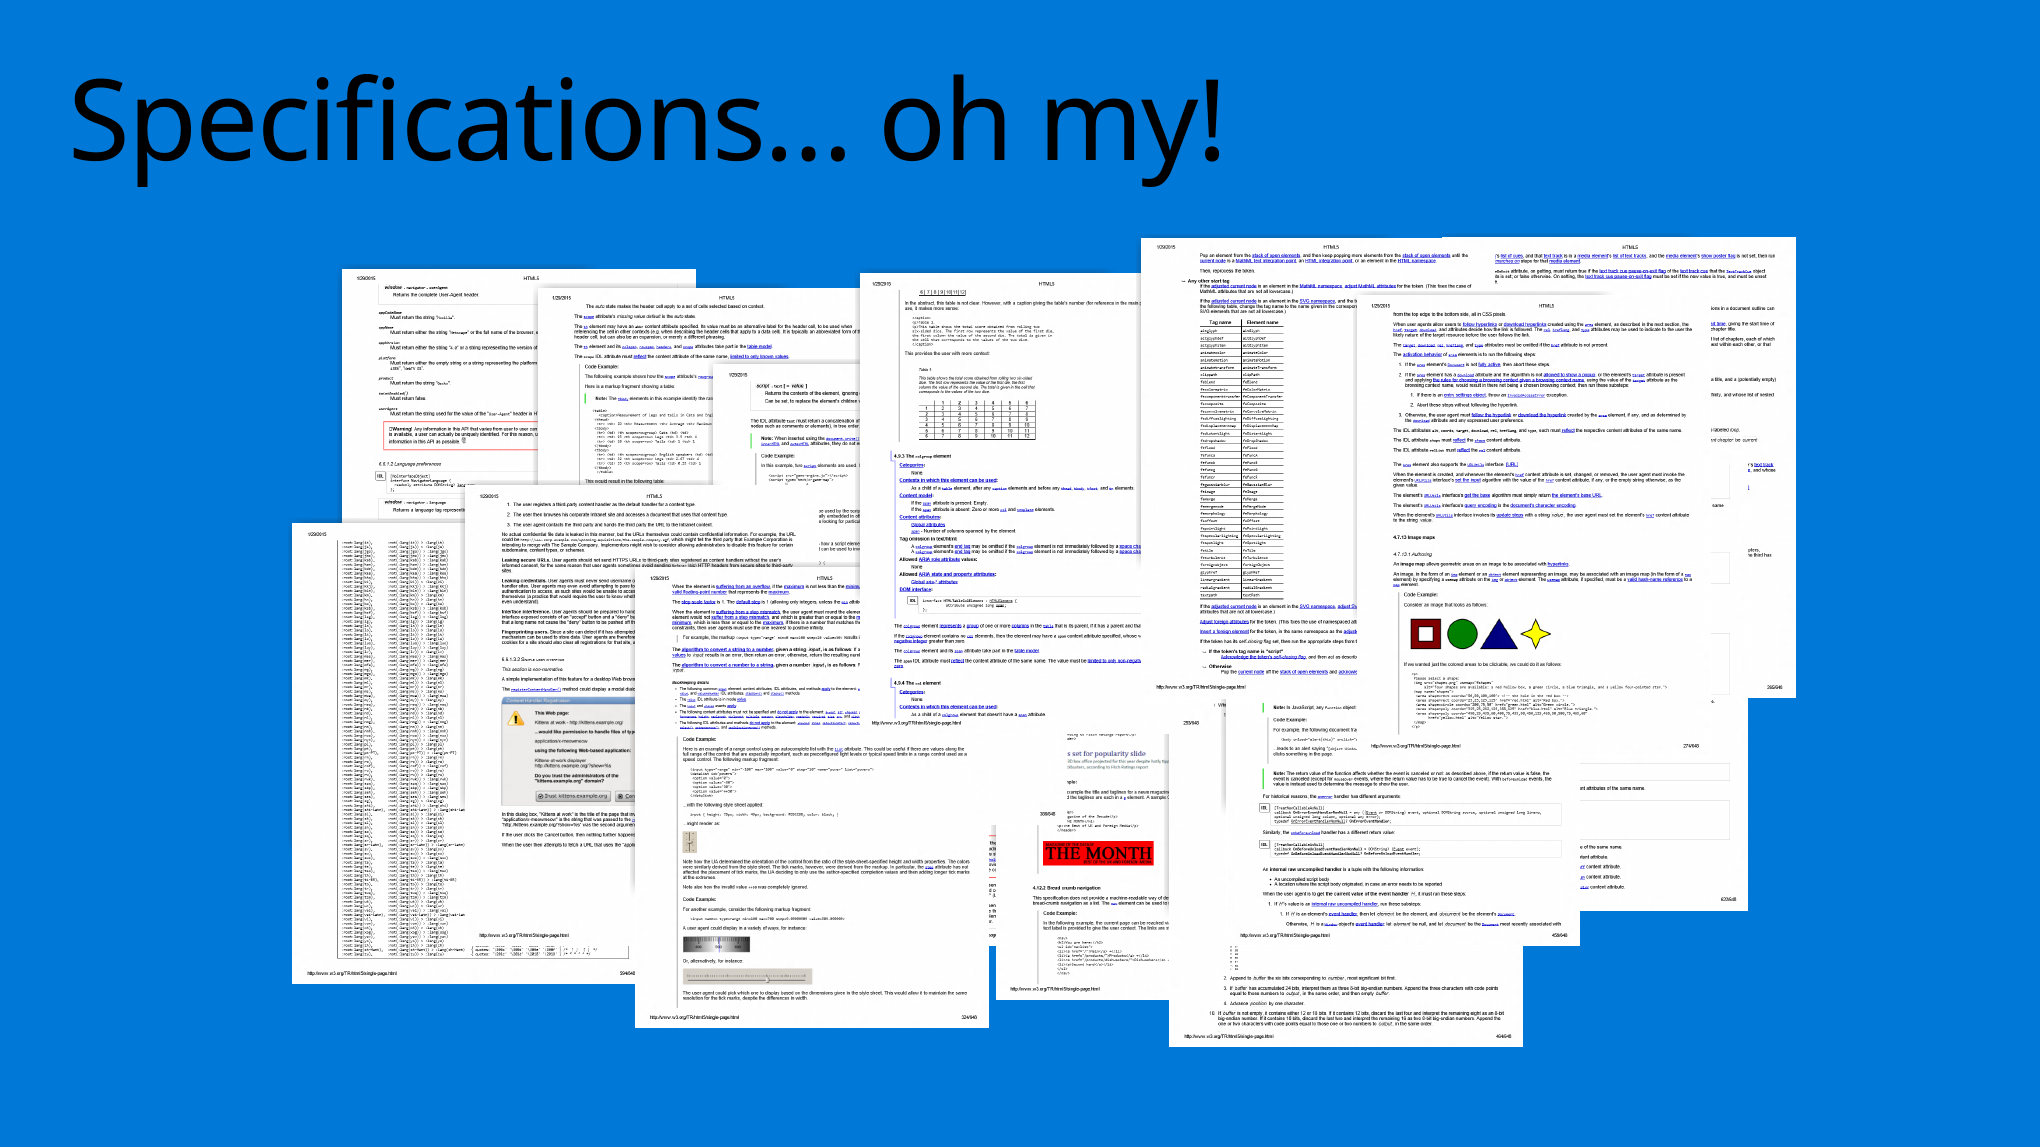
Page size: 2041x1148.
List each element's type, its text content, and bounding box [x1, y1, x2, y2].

title Specifications… oh my! [45, 48, 1996, 199]
picture [292, 237, 1796, 1047]
